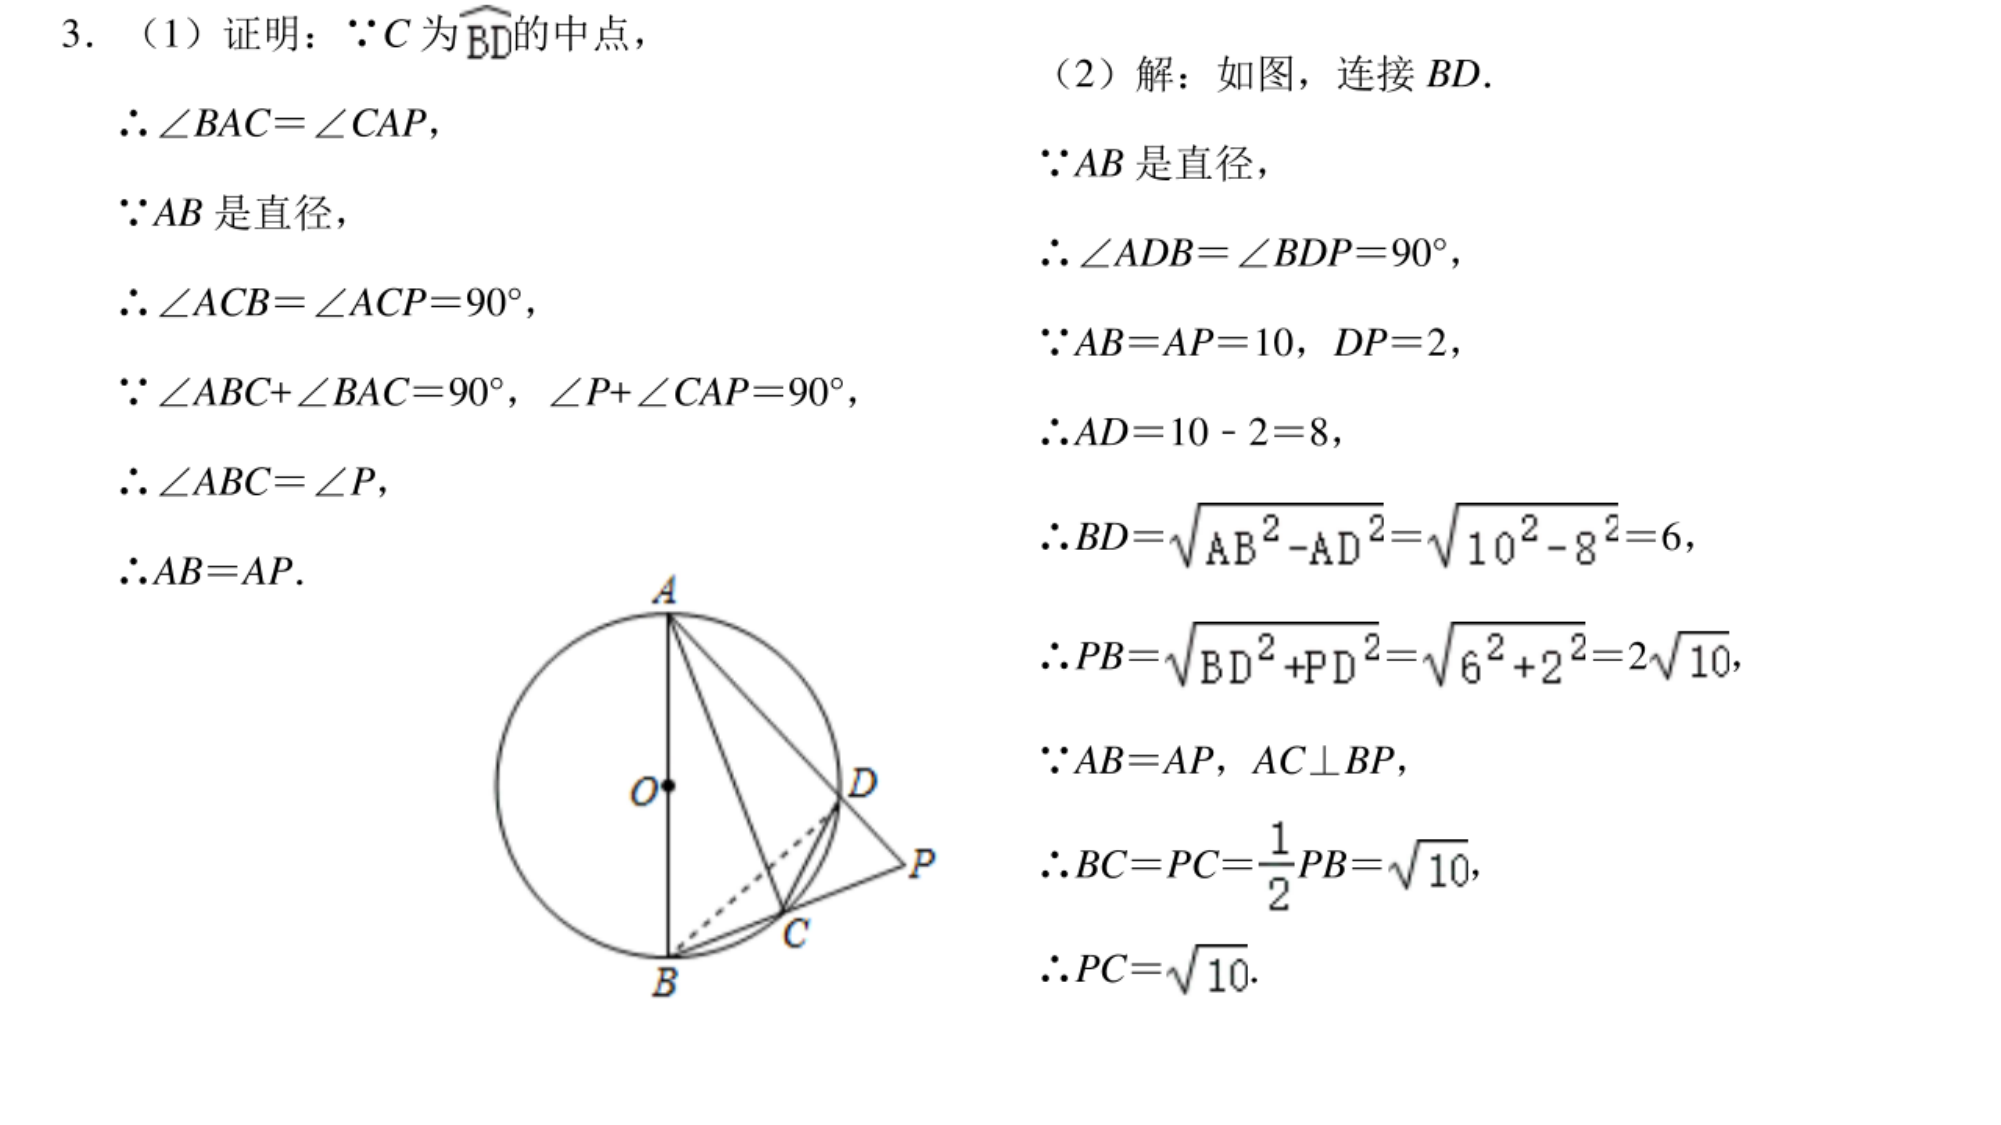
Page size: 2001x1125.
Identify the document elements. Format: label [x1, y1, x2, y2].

picture [965, 0, 1792, 1018]
picture [25, 0, 952, 1002]
